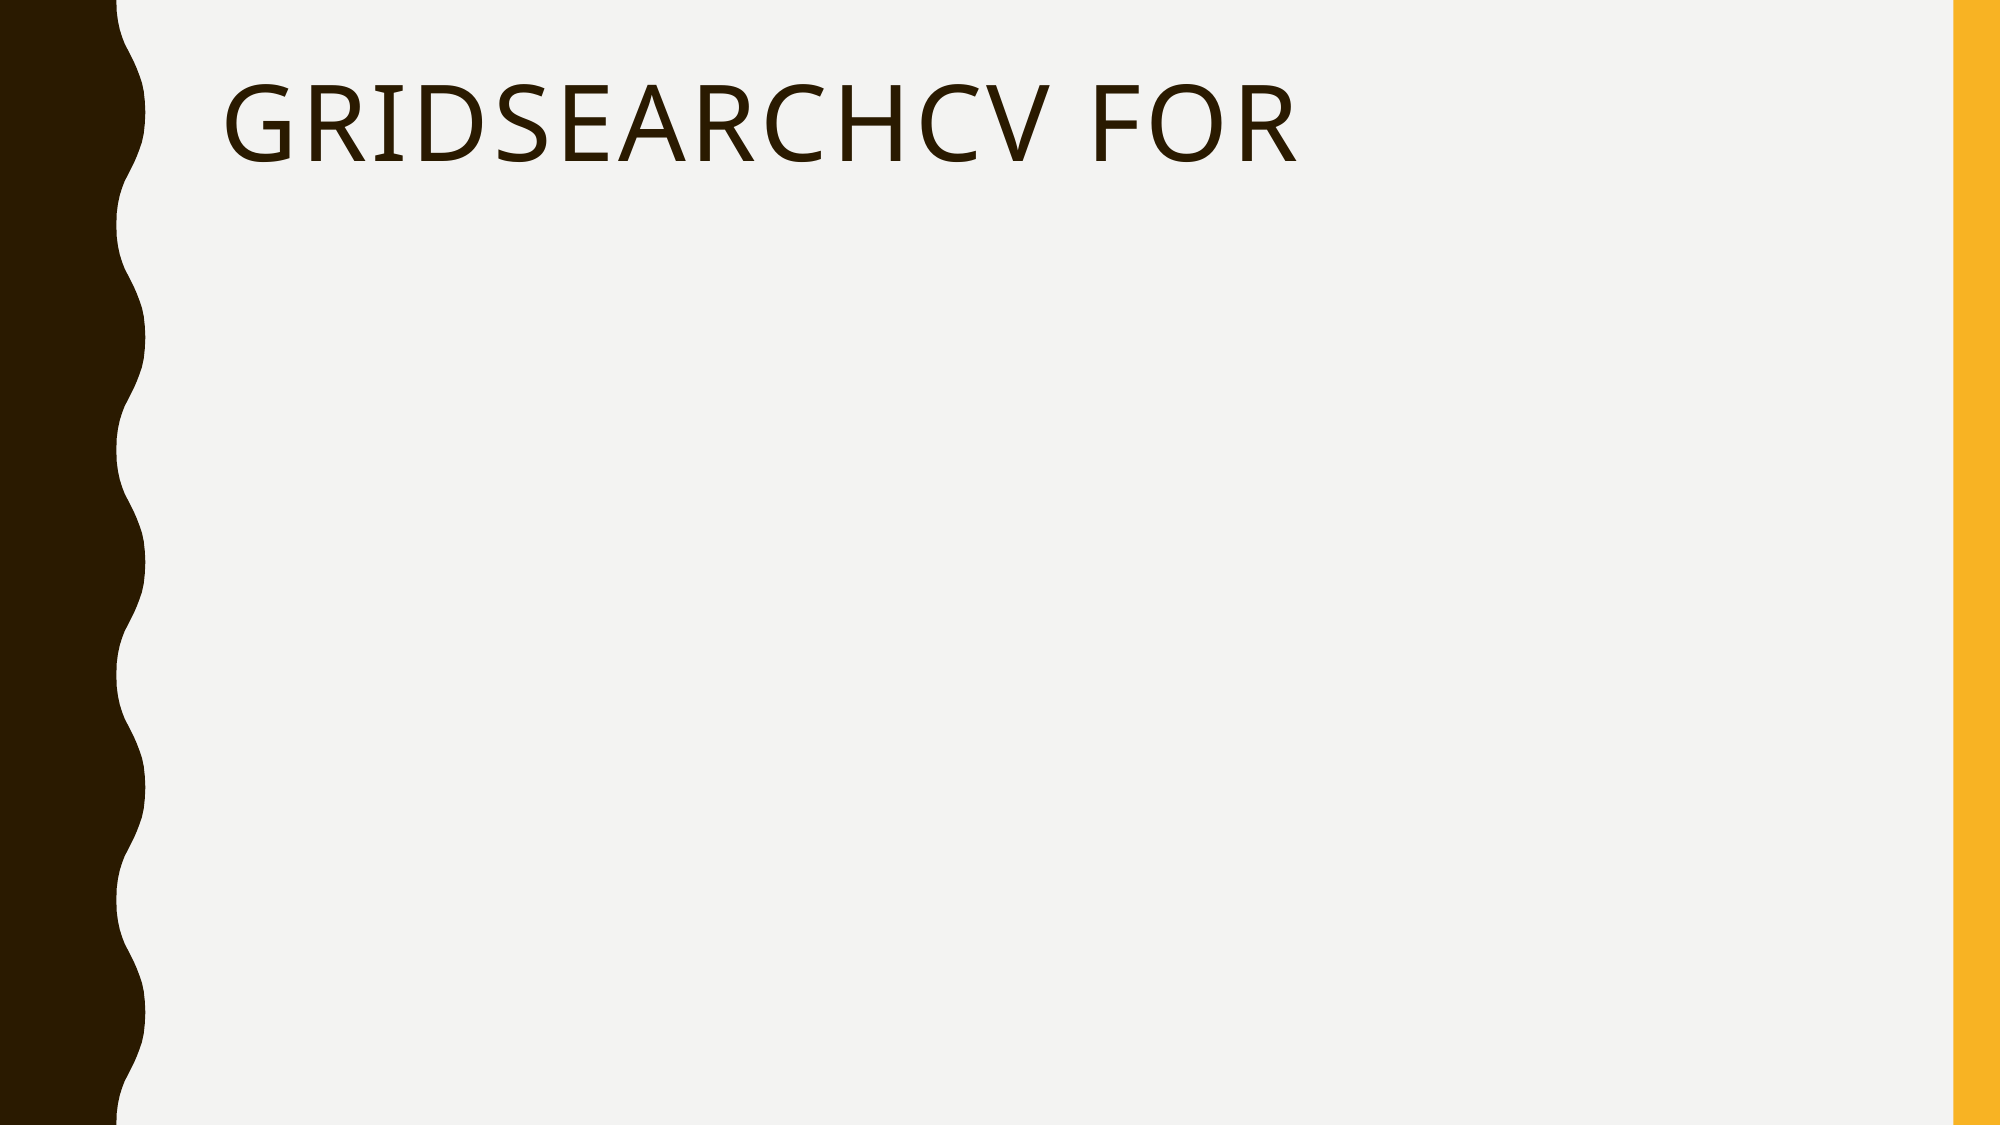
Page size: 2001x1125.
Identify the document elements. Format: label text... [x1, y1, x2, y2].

title GridSearchCV for [205, 62, 1875, 308]
picture [0, 0, 1261, 88]
